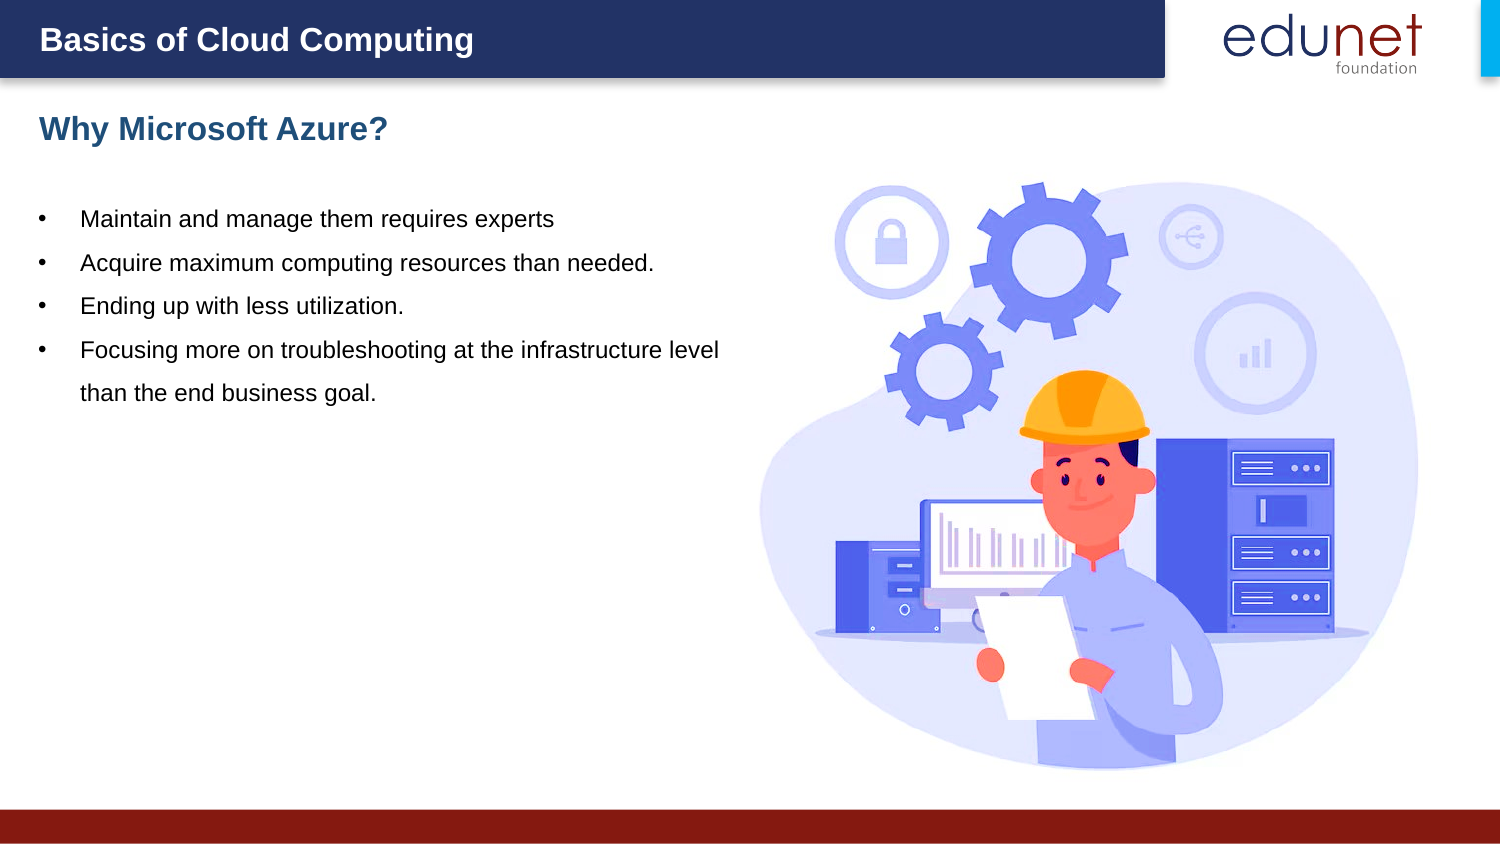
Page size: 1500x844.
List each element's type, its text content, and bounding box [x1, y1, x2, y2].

picture [1219, 11, 1424, 78]
picture [725, 140, 1450, 796]
list Maintain and manage them requires experts Acquire maximum computing resources than needed. Ending up with less utilization. Focusing more on troubleshooting at the infrastructure level than the end business goal. [26, 183, 720, 413]
title Why Microsoft Azure? [24, 99, 1270, 155]
